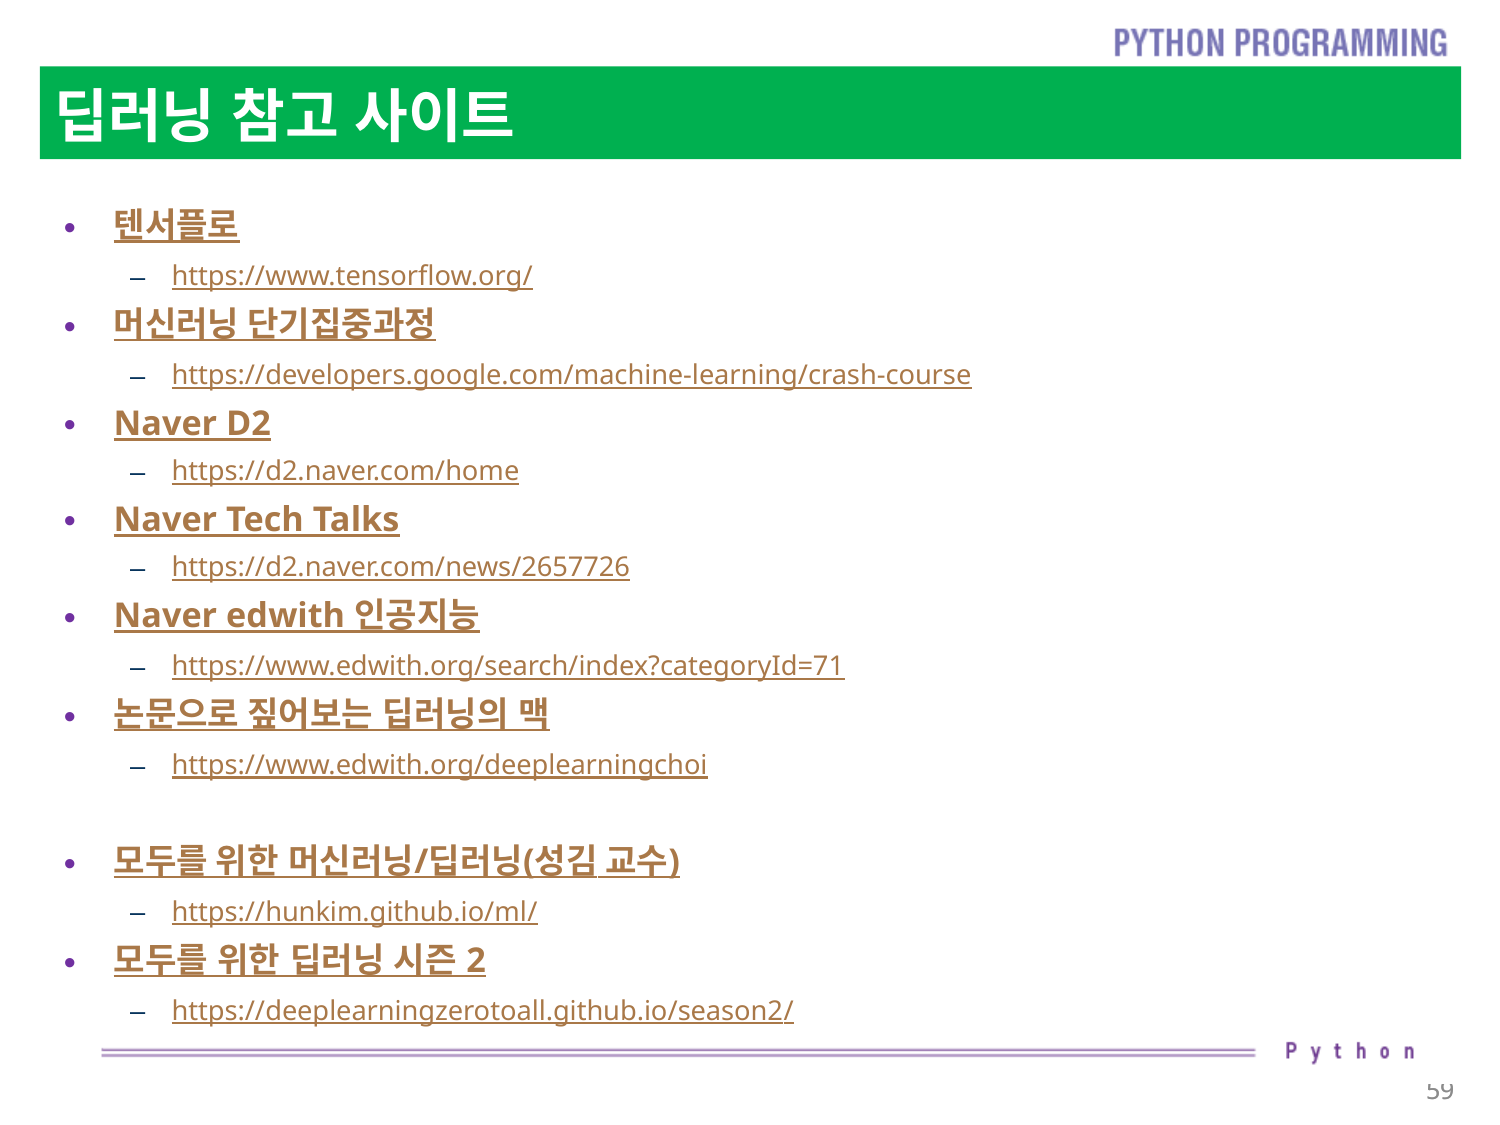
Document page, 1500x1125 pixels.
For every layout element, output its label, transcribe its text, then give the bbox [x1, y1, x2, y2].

picture [18, 1020, 1483, 1084]
picture [1106, 13, 1462, 66]
slide_number 59 [1119, 1071, 1470, 1112]
title 딥러닝 참고 사이트 [39, 76, 1444, 152]
list 텐서플로 https://www.tensorflow.org/ 머신러닝 단기집중과정 https://developers.google.com/machine-learning/crash-course Naver D2 https://d2.naver.com/home Naver Tech Talks https://d2.naver.com/news/2657726 Naver edwith 인공지능 https://www.edwith.org/search/index?categoryId=71 논문으로 짚어보는 딥러닝의 맥 https://www.edwith.org/deeplearningchoi 모두를 위한 머신러닝/딥러닝(성김 교수) https://hunkim.github.io/ml/ 모두를 위한 딥러닝 시즌 2 https://deeplearningzerotoall.github.io/season2/ [48, 195, 1461, 1041]
